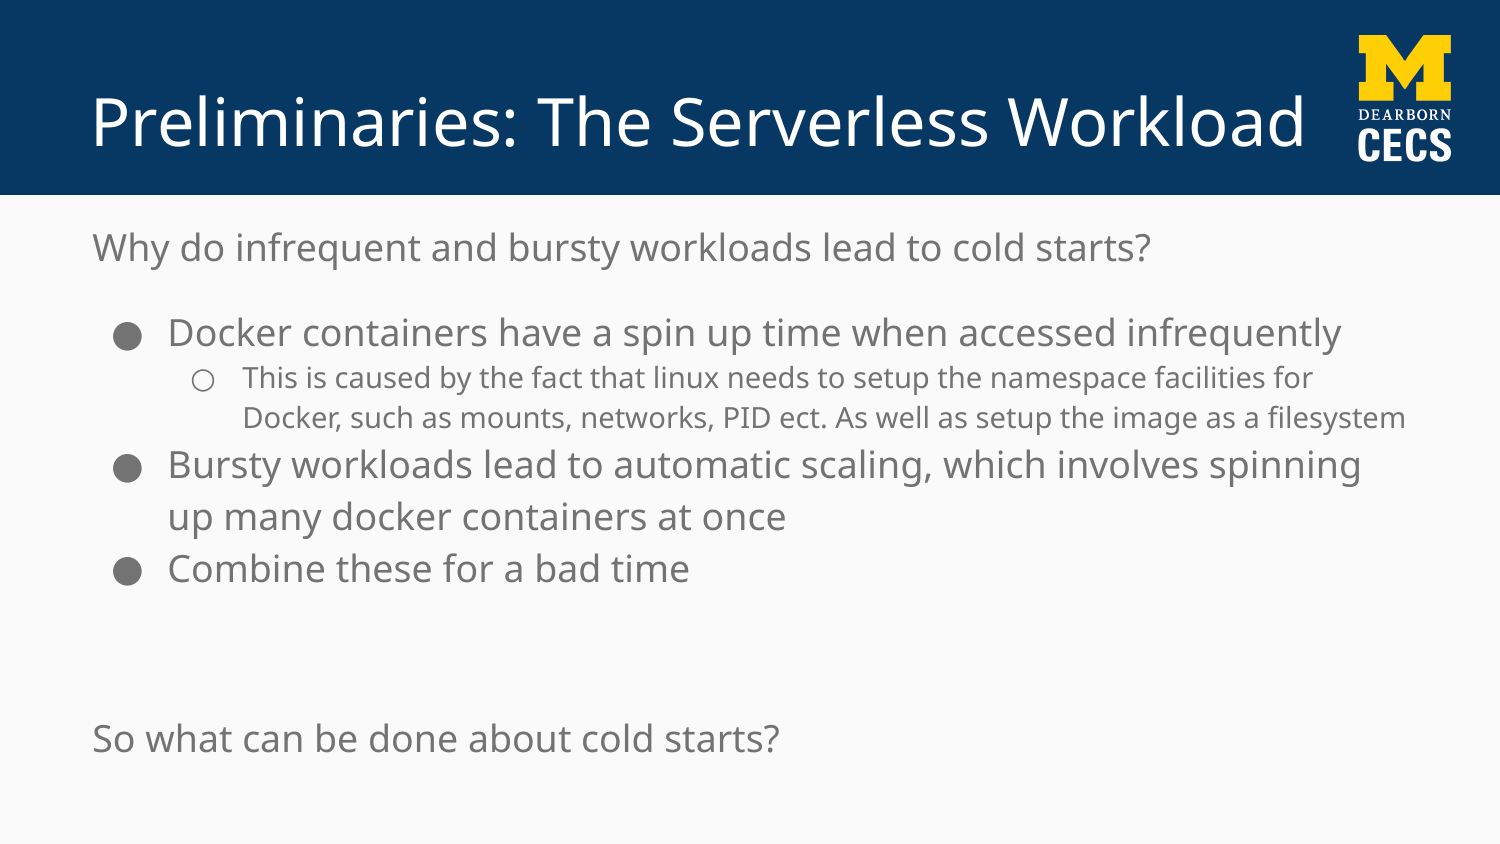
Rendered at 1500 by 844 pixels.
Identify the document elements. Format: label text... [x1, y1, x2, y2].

picture [1320, 5, 1489, 191]
list Why do infrequent and bursty workloads lead to cold starts? Docker containers have a spin up time when accessed infrequently This is caused by the fact that linux needs to setup the namespace facilities for Docker, such as mounts, networks, PID ect. As well as setup the image as a filesystem Bursty workloads lead to automatic scaling, which involves spinning up many docker containers at once Combine these for a bad time So what can be done about cold starts? [77, 202, 1427, 647]
title Preliminaries: The Serverless Workload [75, 0, 1425, 175]
